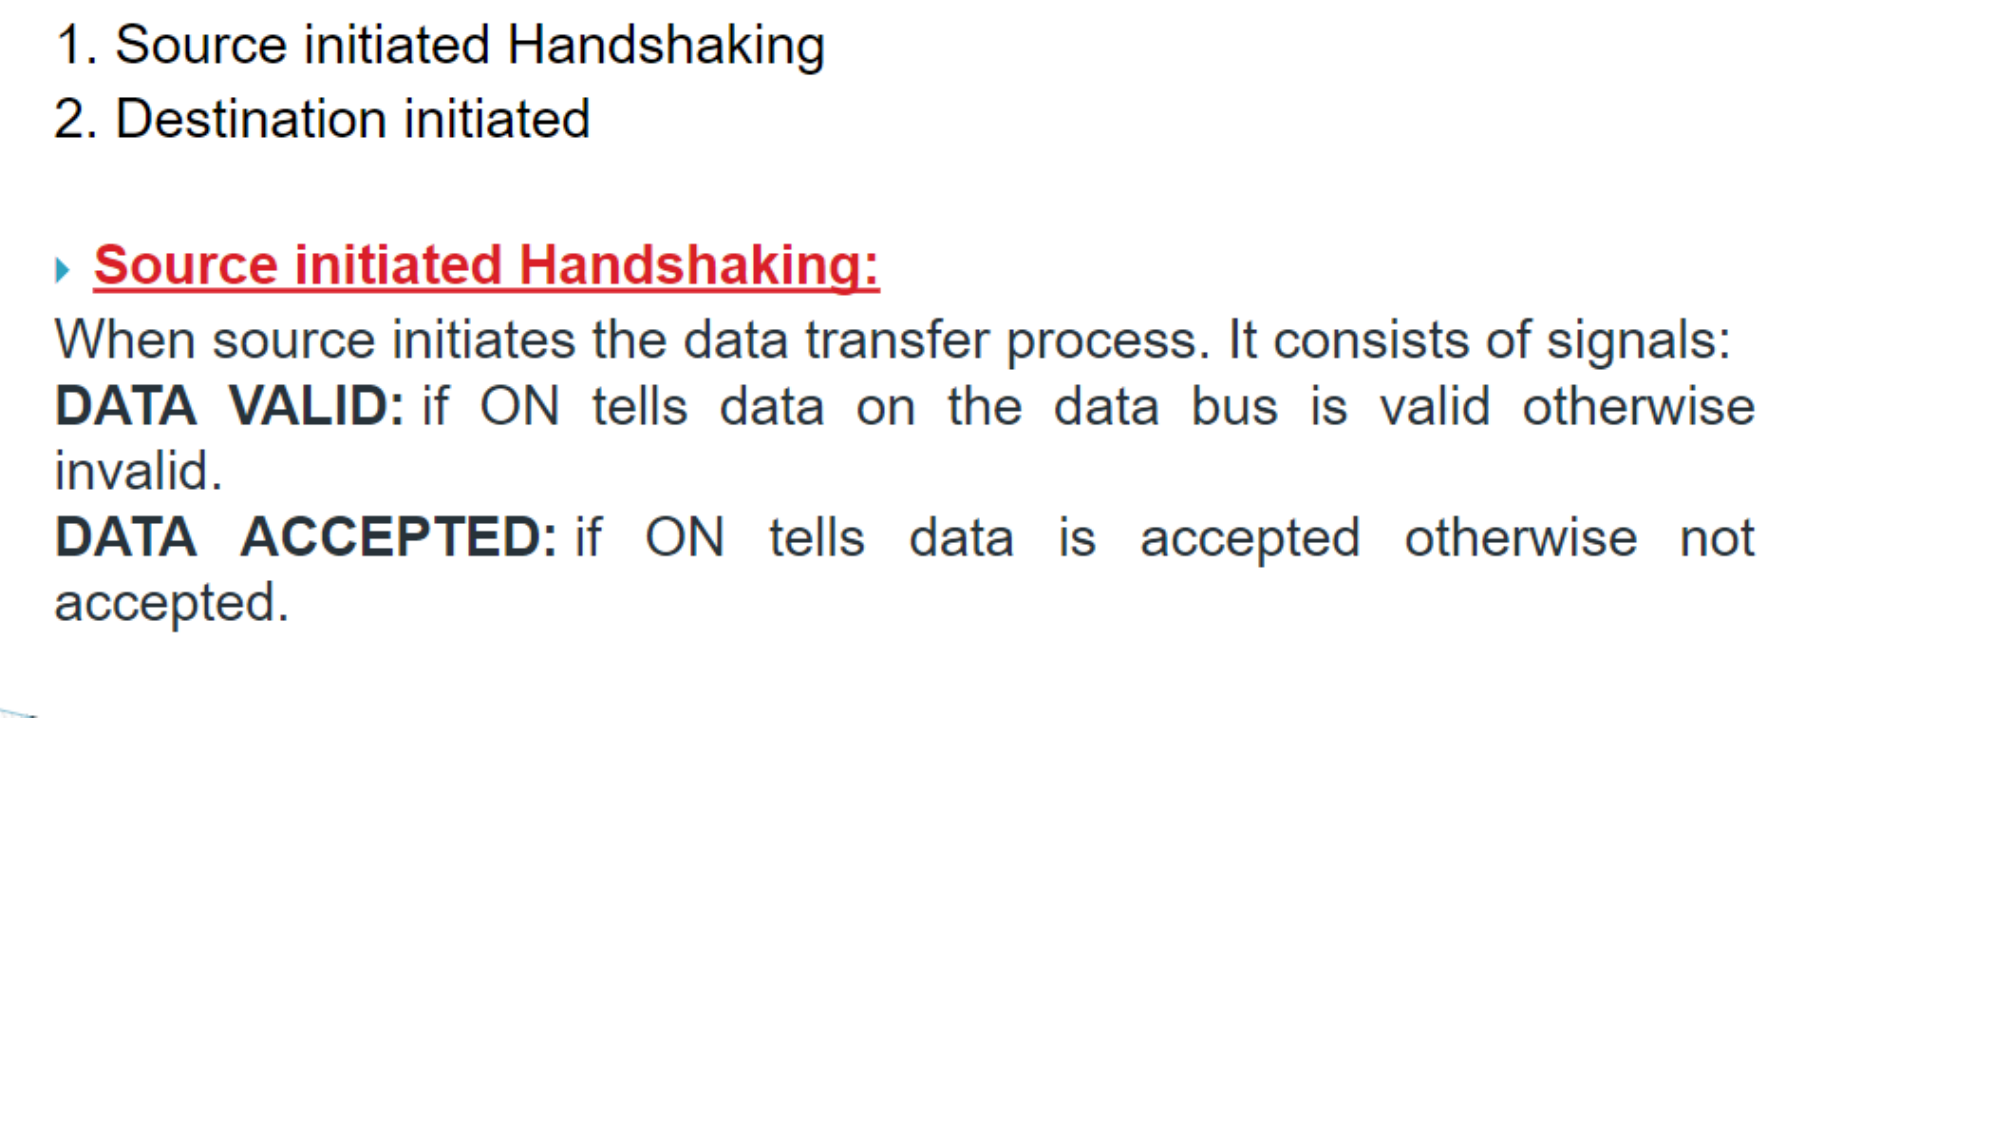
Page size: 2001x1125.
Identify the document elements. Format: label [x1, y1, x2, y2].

picture [0, 0, 1842, 718]
